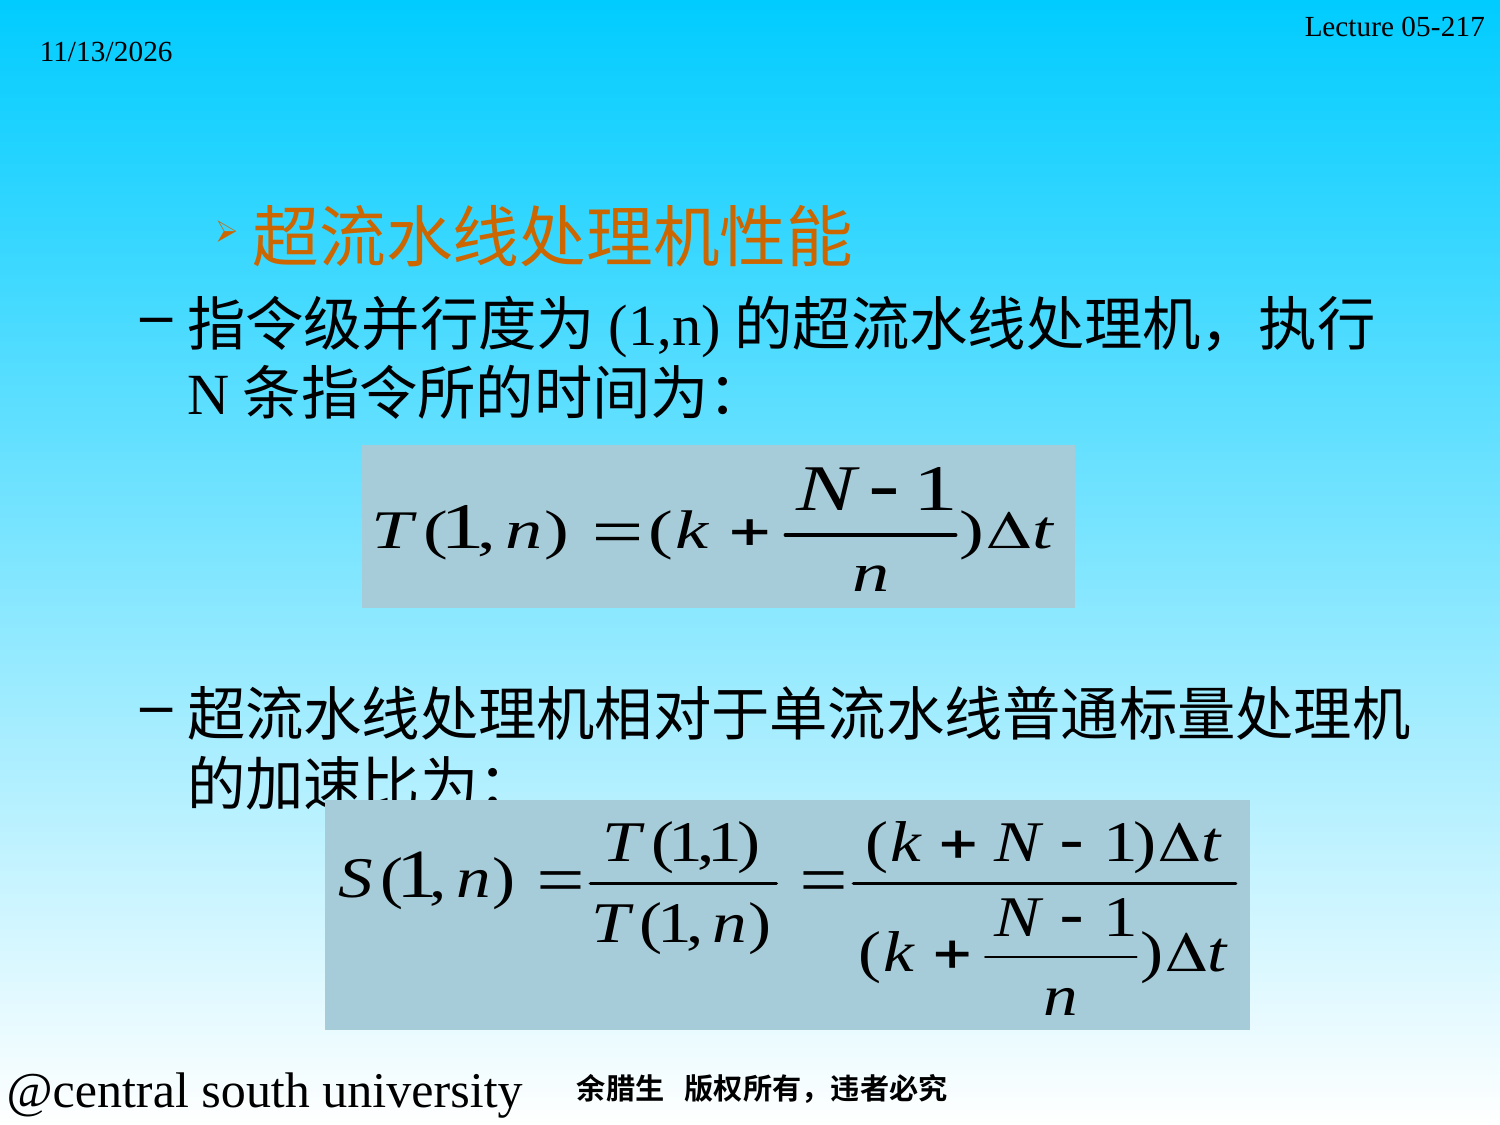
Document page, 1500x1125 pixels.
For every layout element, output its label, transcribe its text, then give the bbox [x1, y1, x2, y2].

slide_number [24, 24, 432, 101]
list 超流水线处理机性能 指令级并行度为(1,n)的超流水线处理机，执行N条指令所的时间为： 超流水线处理机相对于单流水线普通标量处理机的加速比为： [50, 187, 1438, 1125]
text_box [362, 445, 1080, 613]
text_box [324, 799, 1255, 1035]
slide_number Lecture 05-217 [1187, 0, 1500, 76]
